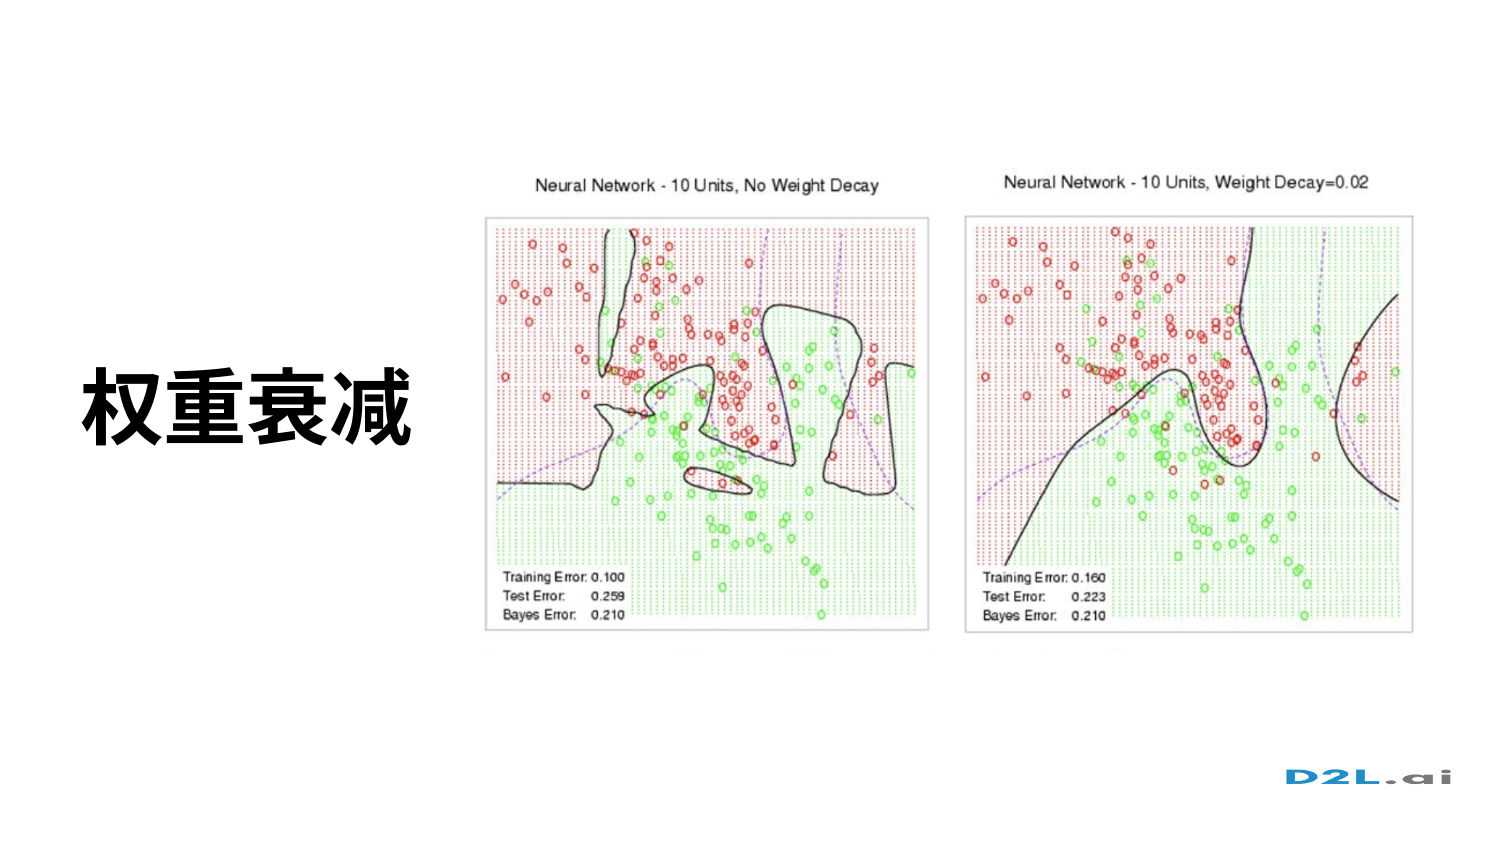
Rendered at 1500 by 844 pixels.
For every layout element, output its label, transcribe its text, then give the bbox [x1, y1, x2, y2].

picture [452, 158, 1429, 652]
picture [1284, 745, 1454, 806]
title 权重衰减 [72, 283, 435, 527]
